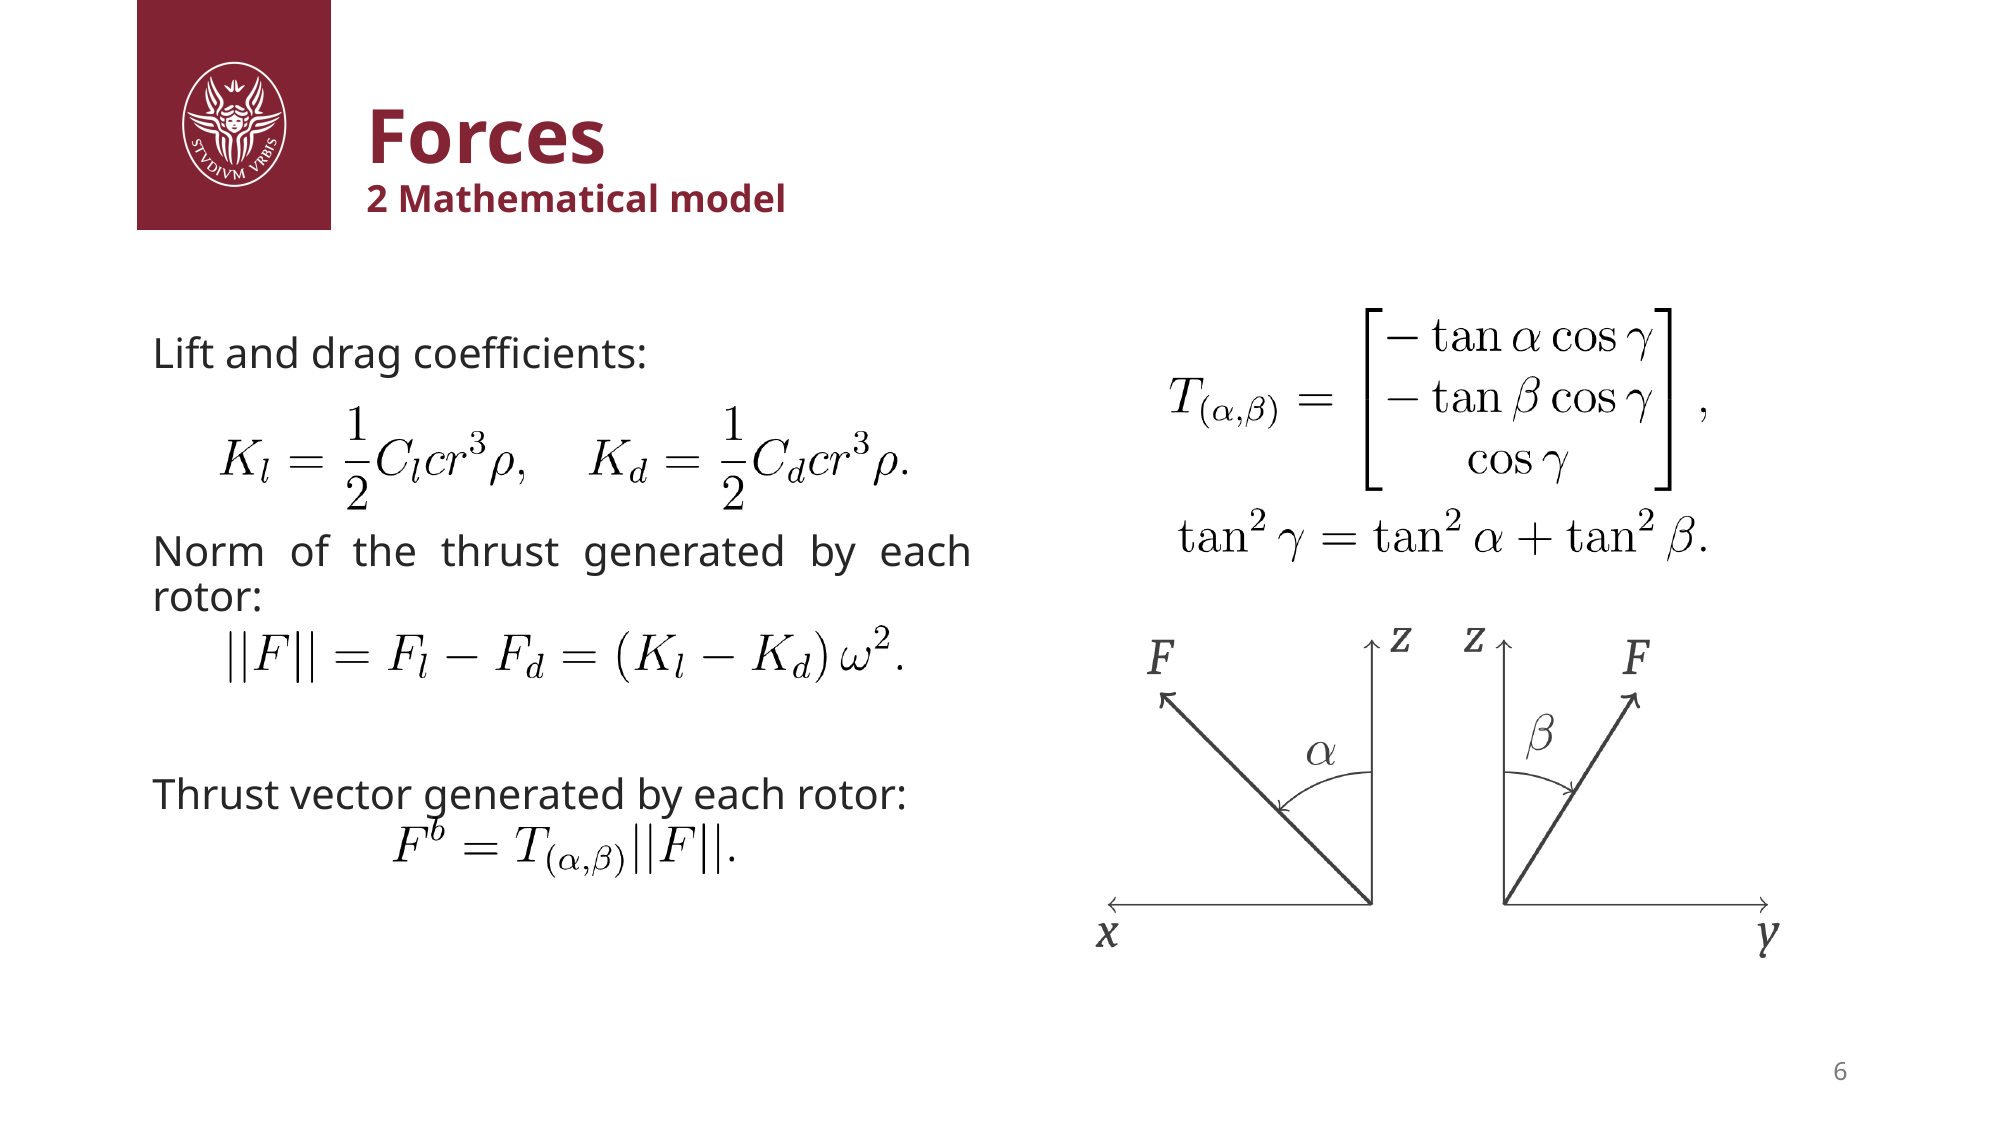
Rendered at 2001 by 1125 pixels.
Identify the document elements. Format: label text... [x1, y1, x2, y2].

text_box Lift and drag coefficients: Norm of the thrust generated by each rotor: Thrust vector generated by each rotor: [137, 325, 988, 1040]
picture [1168, 308, 1707, 563]
picture [222, 625, 902, 683]
picture [217, 404, 908, 510]
slide_number 6 [1412, 1042, 1863, 1103]
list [136, 0, 331, 230]
picture [390, 815, 735, 879]
picture [1078, 597, 1797, 977]
title Forces 2 Mathematical model [351, 0, 1884, 228]
